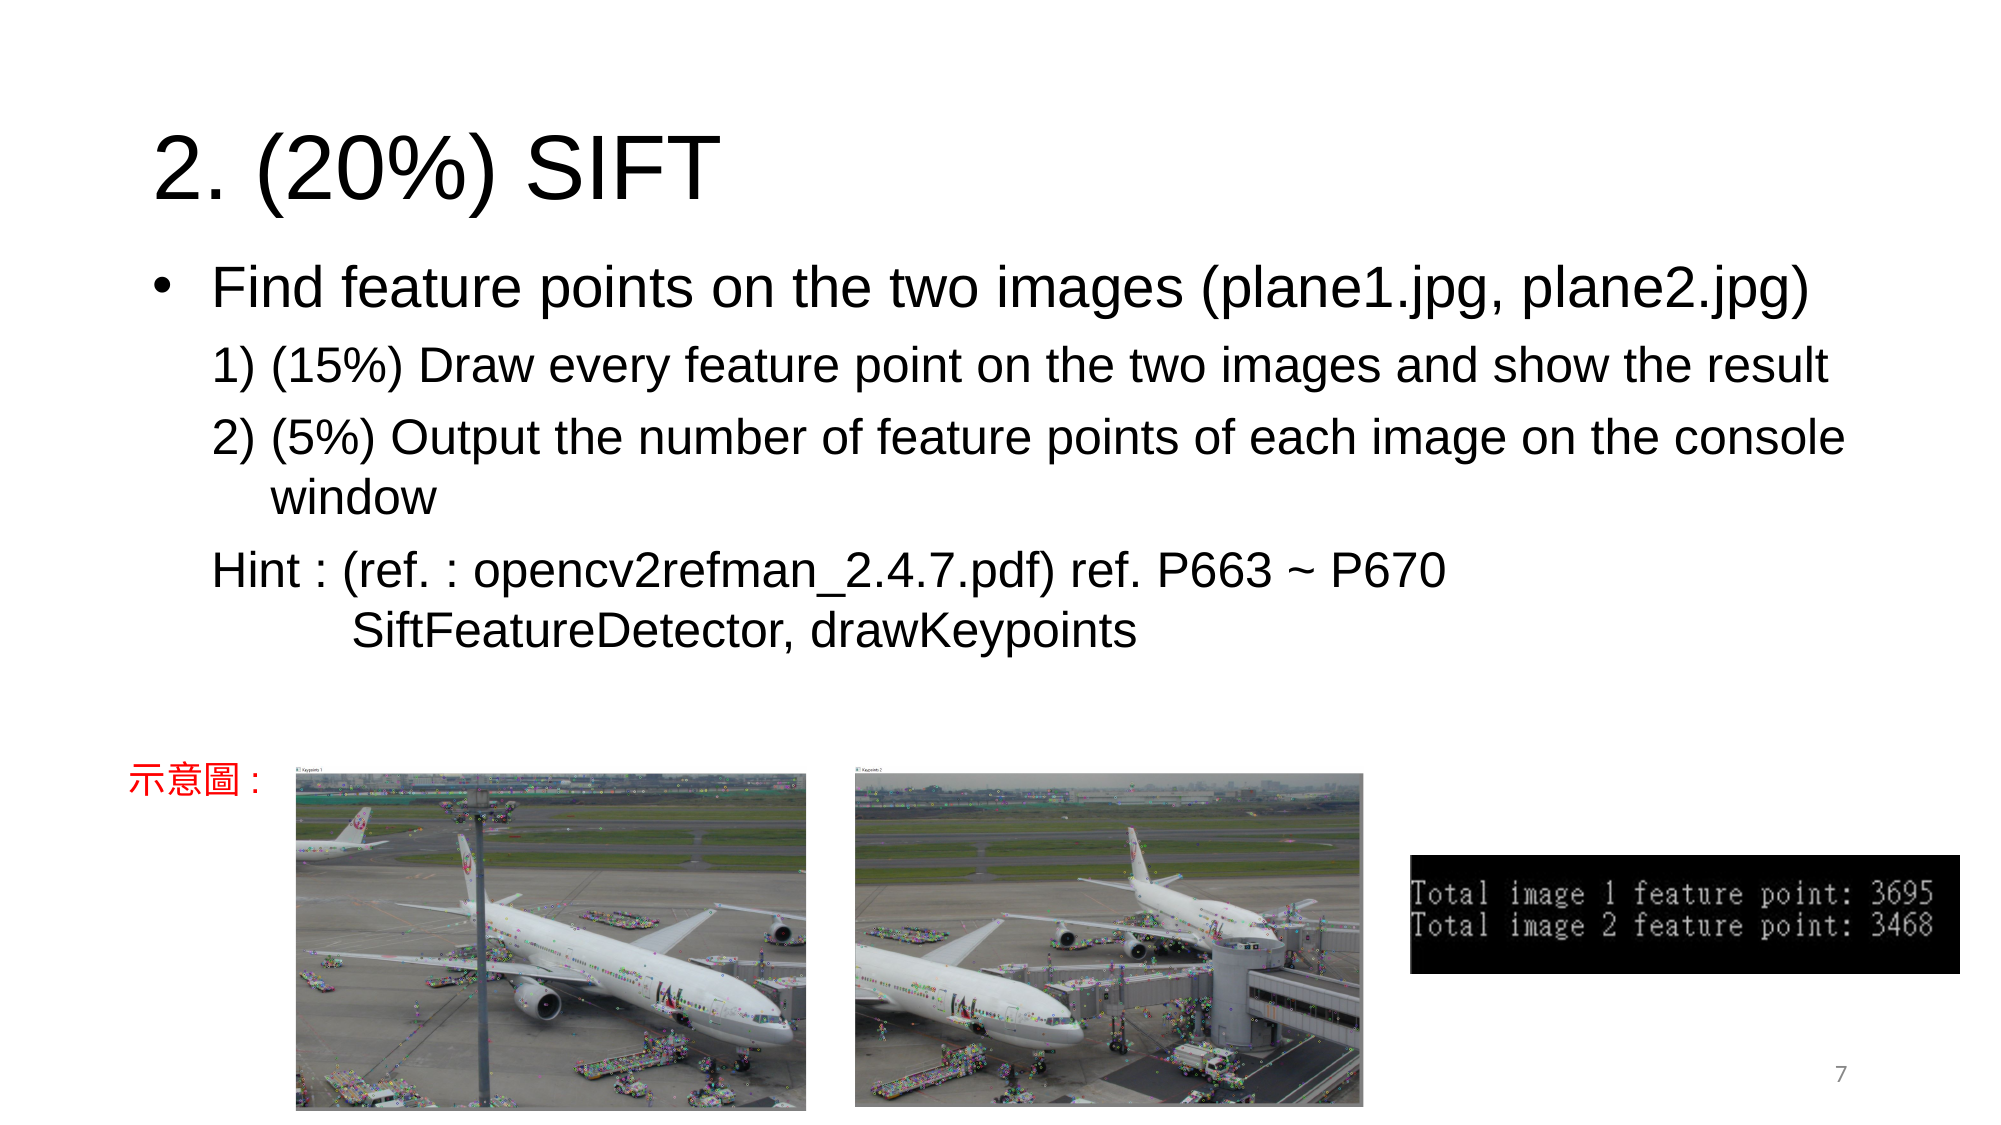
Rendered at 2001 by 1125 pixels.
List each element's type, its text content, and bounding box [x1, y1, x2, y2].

picture [1410, 855, 1960, 975]
text_box 示意圖: [114, 748, 298, 809]
slide_number 7 [1412, 1042, 1863, 1103]
picture [295, 766, 807, 1111]
picture [854, 766, 1364, 1107]
list Find feature points on the two images (plane1.jpg, plane2.jpg) (15%) Draw every feature point on the two images and show the result (5%) Output the number of feature points of each image on the console window Hint : (ref. : opencv2refman_2.4.7.pdf) ref. P663 ~ P670 SiftFeatureDetector, drawKeypoints [137, 242, 1944, 956]
title 2. (20%) SIFT [137, 61, 1863, 242]
